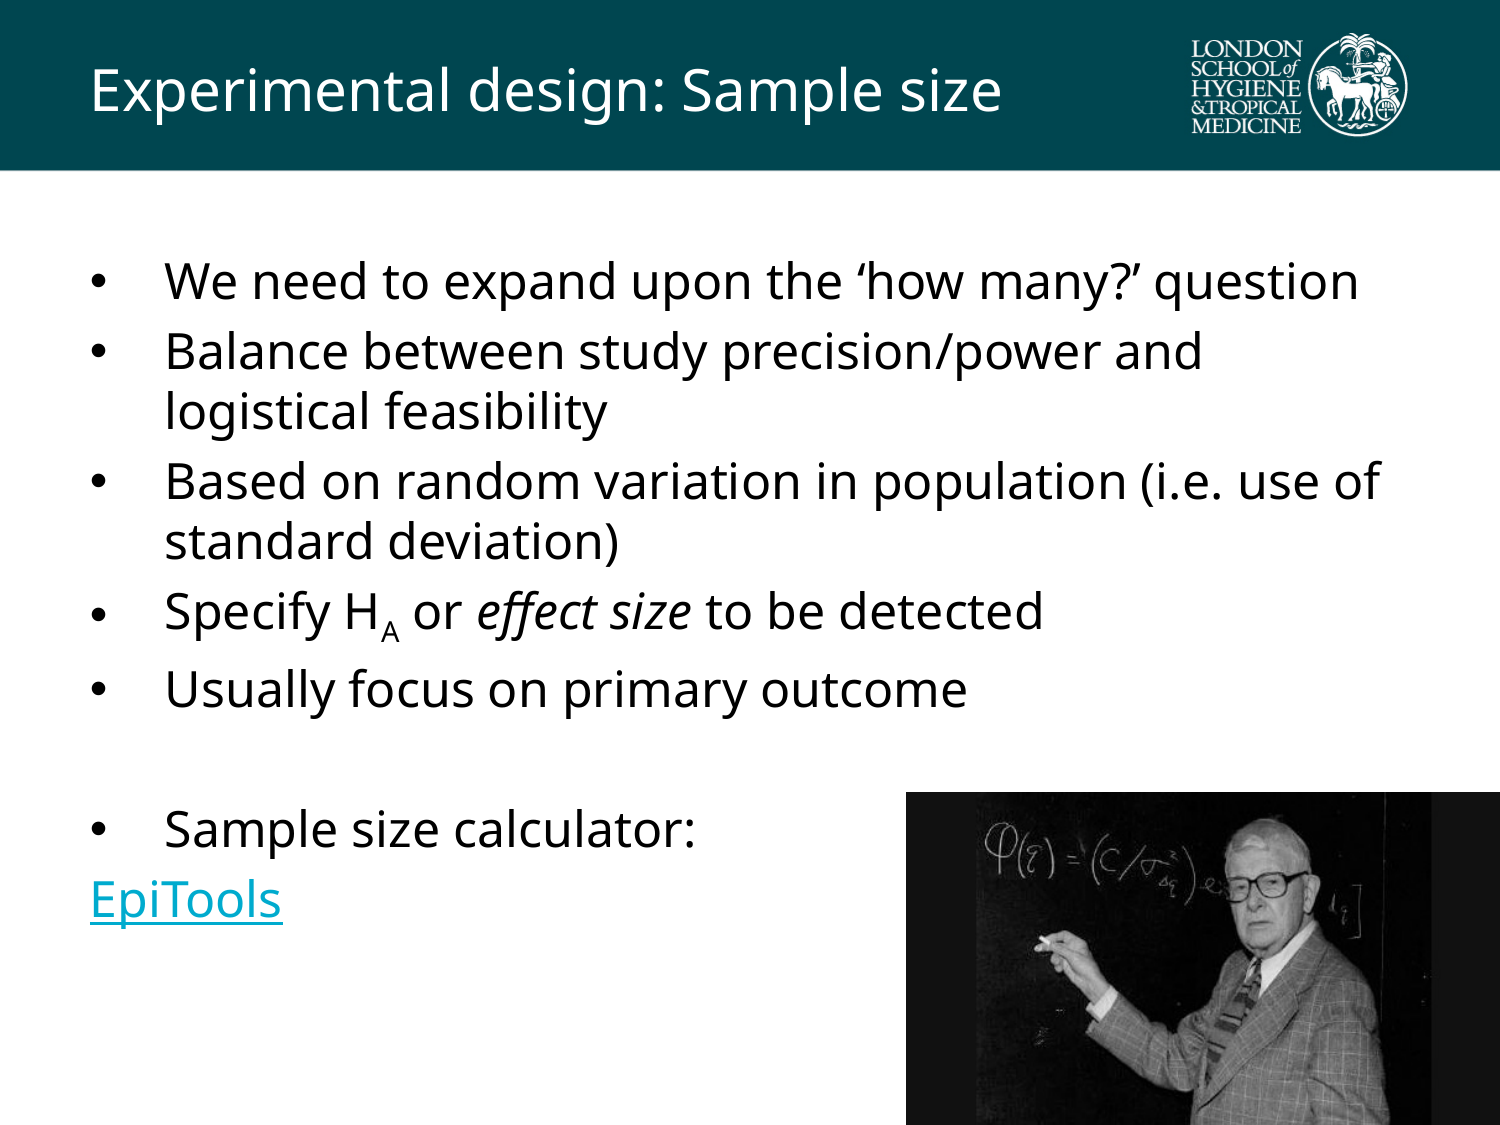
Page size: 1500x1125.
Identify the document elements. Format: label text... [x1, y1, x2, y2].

title Experimental design: Sample size [75, 45, 1175, 148]
list We need to expand upon the ‘how many?’ question Balance between study precision/power and logistical feasibility Based on random variation in population (i.e. use of standard deviation) Specify HA or effect size to be detected Usually focus on primary outcome Sample size calculator: EpiTools [75, 242, 1425, 1034]
picture [0, 0, 1500, 1125]
